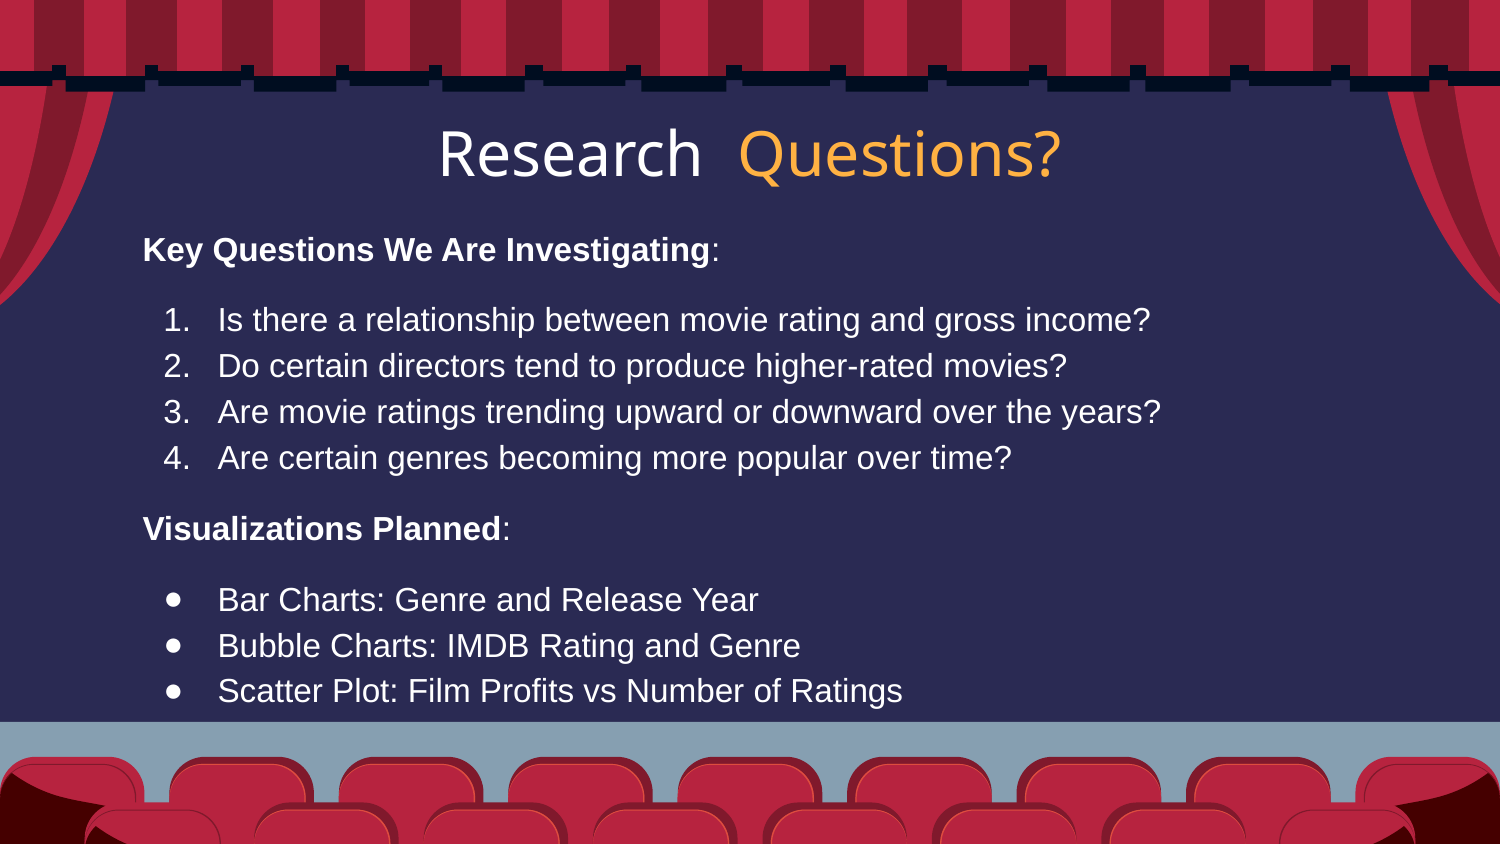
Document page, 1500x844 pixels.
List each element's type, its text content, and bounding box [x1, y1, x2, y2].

text_box Key Questions We Are Investigating: Is there a relationship between movie rating and gross income? Do certain directors tend to produce higher-rated movies? Are movie ratings trending upward or downward over the years? Are certain genres becoming more popular over time? Visualizations Planned: Bar Charts: Genre and Release Year Bubble Charts: IMDB Rating and Genre Scatter Plot: Film Profits vs Number of Ratings [127, 212, 1420, 708]
title Research Questions? [118, 99, 1382, 194]
